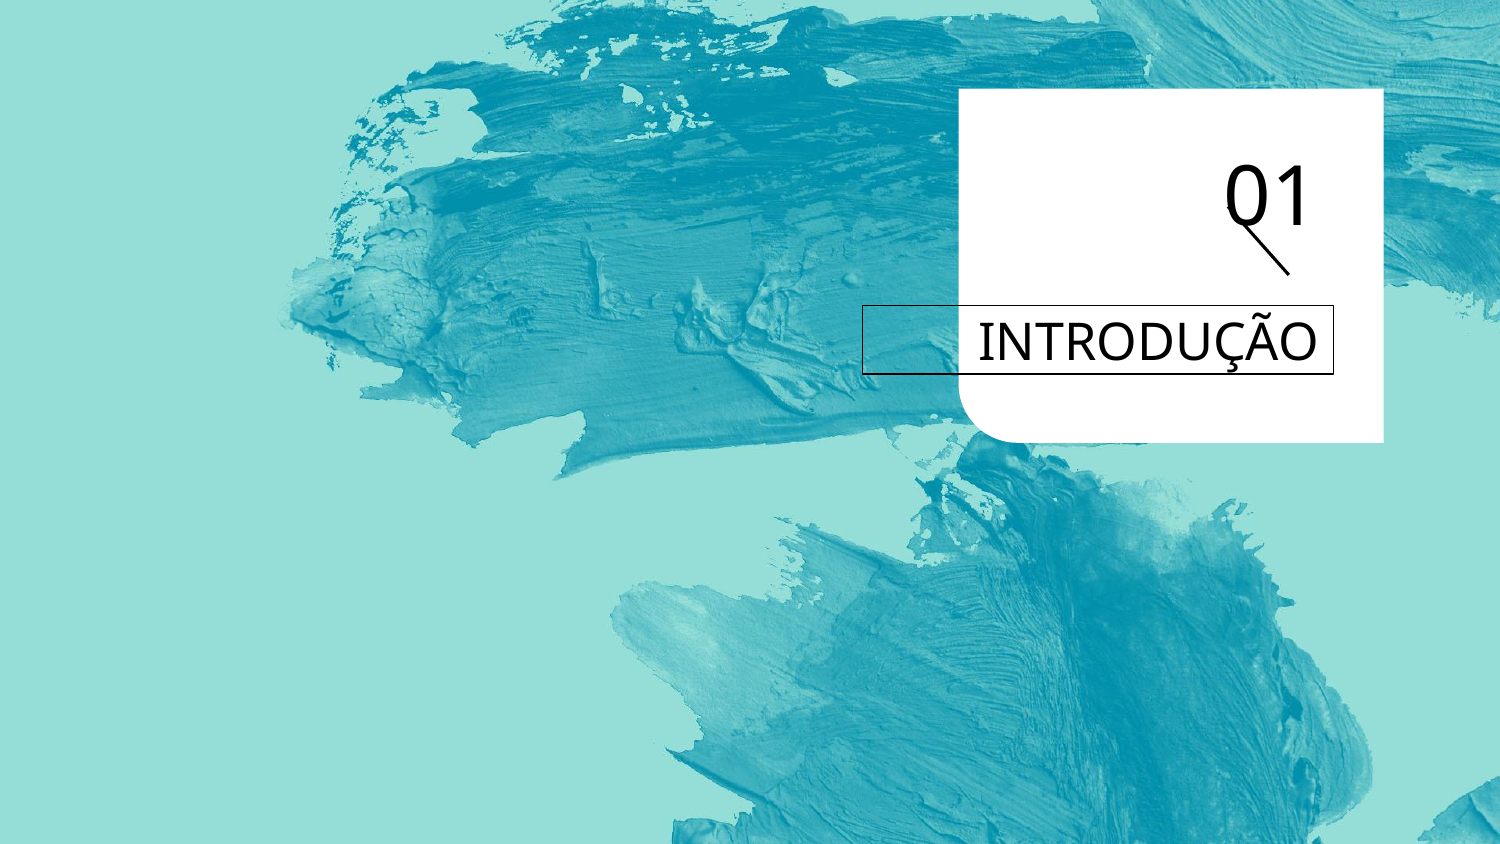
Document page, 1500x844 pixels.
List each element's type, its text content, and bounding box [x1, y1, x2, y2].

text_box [1227, 206, 1290, 276]
text_box [958, 88, 1384, 443]
title 01 [1060, 149, 1334, 236]
picture [0, 0, 1500, 844]
title INTRODUÇÃO [862, 305, 1334, 375]
